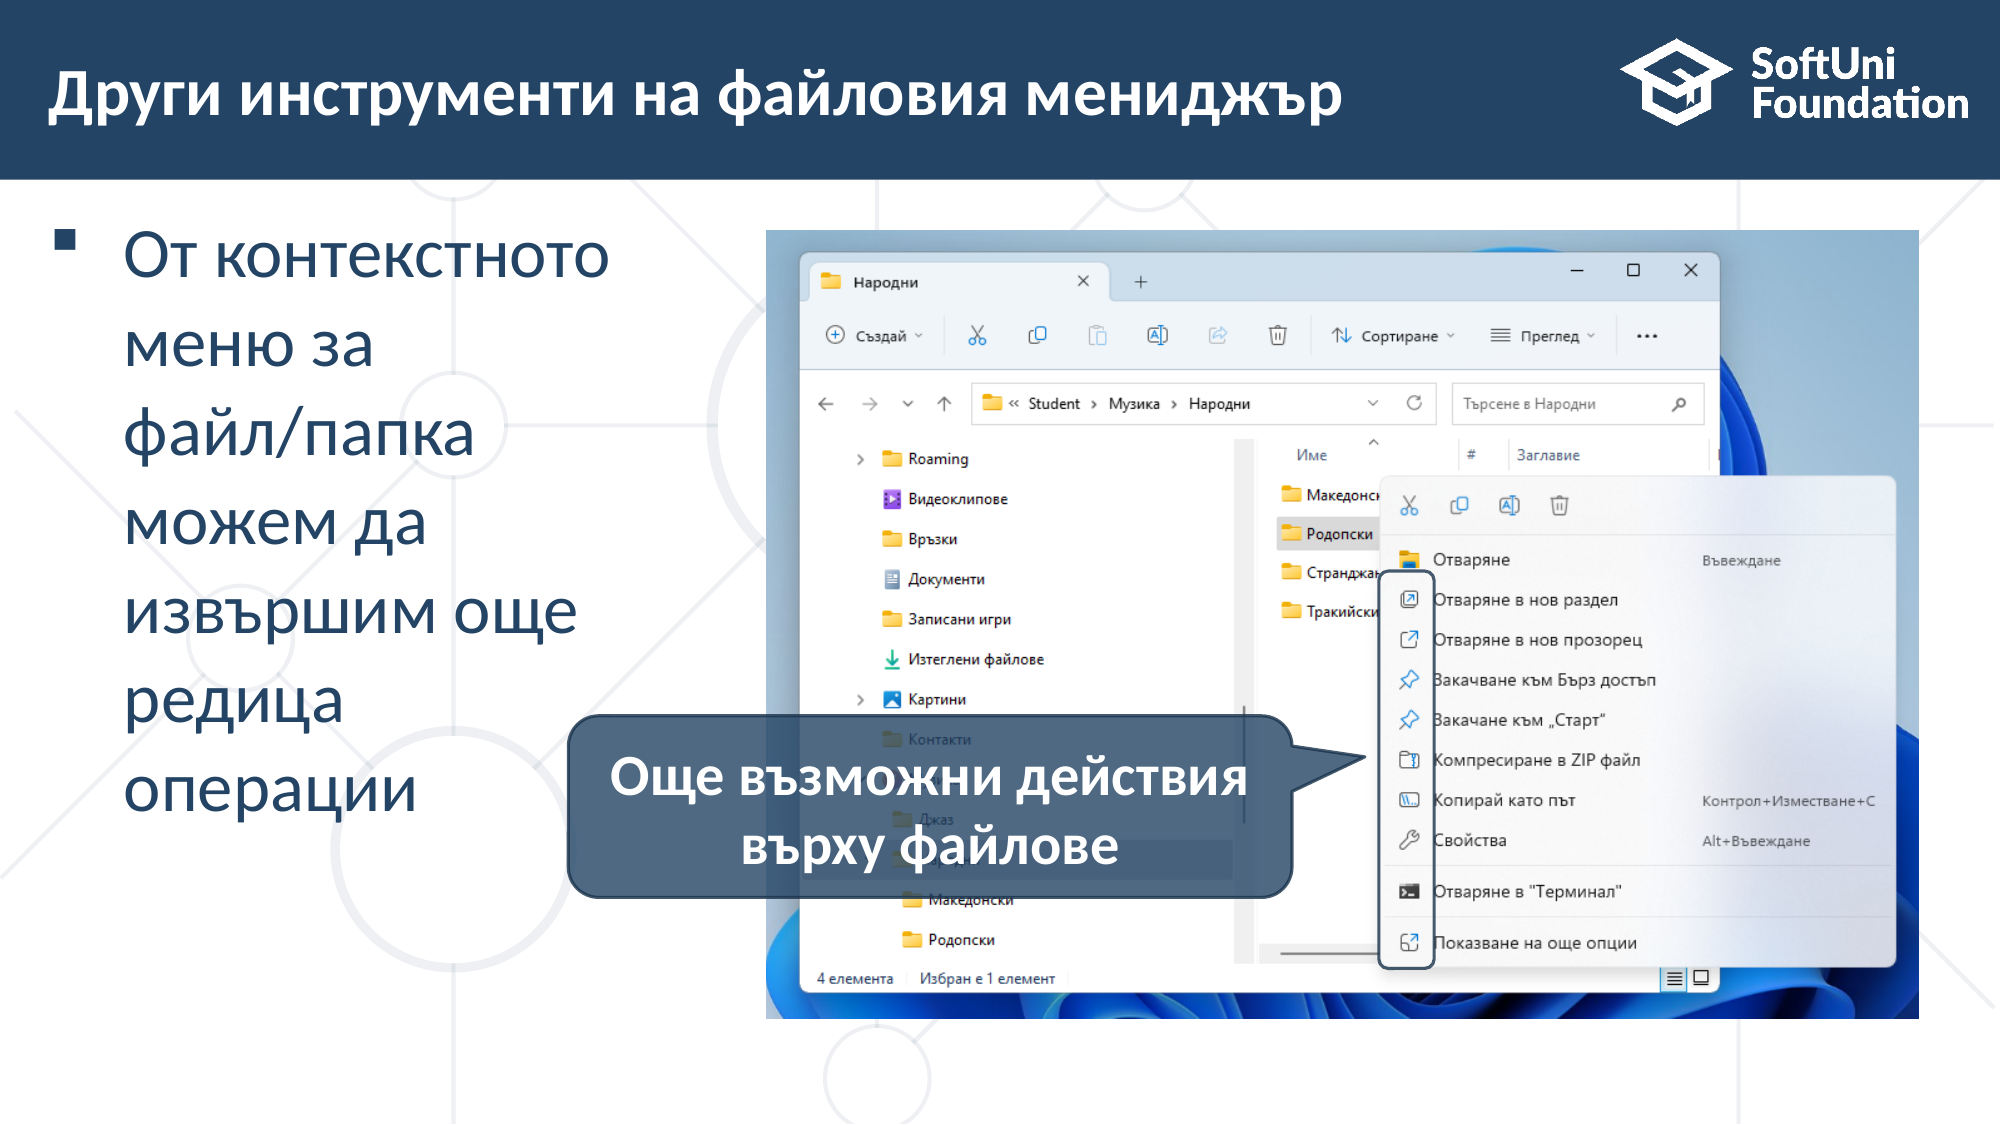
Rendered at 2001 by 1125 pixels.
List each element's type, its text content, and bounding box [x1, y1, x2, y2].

picture [1619, 38, 1968, 126]
list От контекстното меню за файл/папка можем да извършим още редица операции [31, 196, 657, 1050]
text_box Още възможни действия върху файлове [566, 713, 760, 900]
title Други инструменти на файловия мениджър [31, 16, 1591, 162]
picture [765, 230, 1919, 1020]
